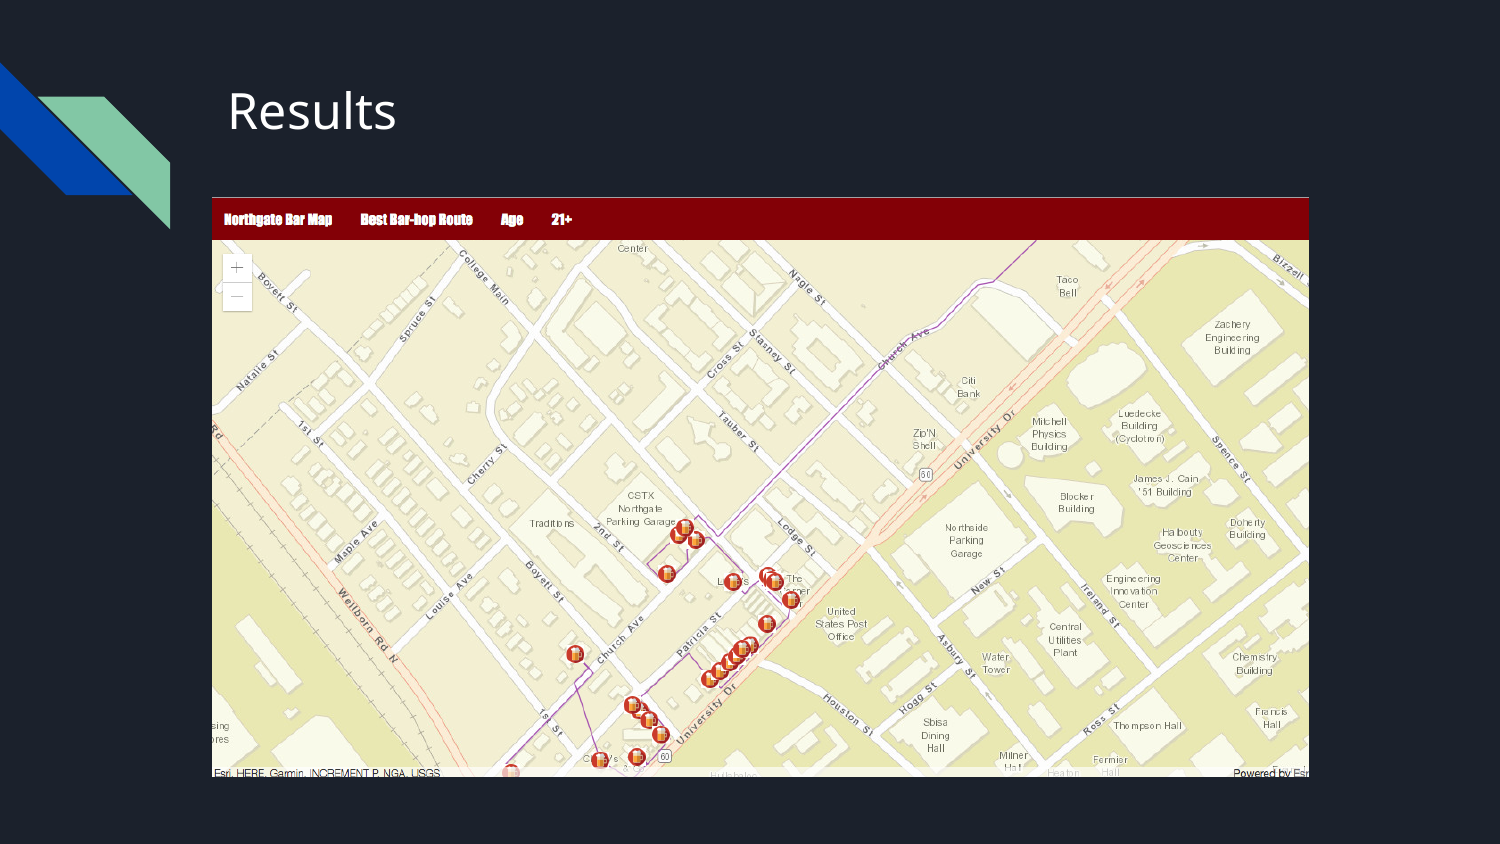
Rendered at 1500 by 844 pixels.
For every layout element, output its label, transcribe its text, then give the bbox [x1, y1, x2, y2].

title Results [212, 64, 1368, 215]
picture [212, 197, 1310, 777]
